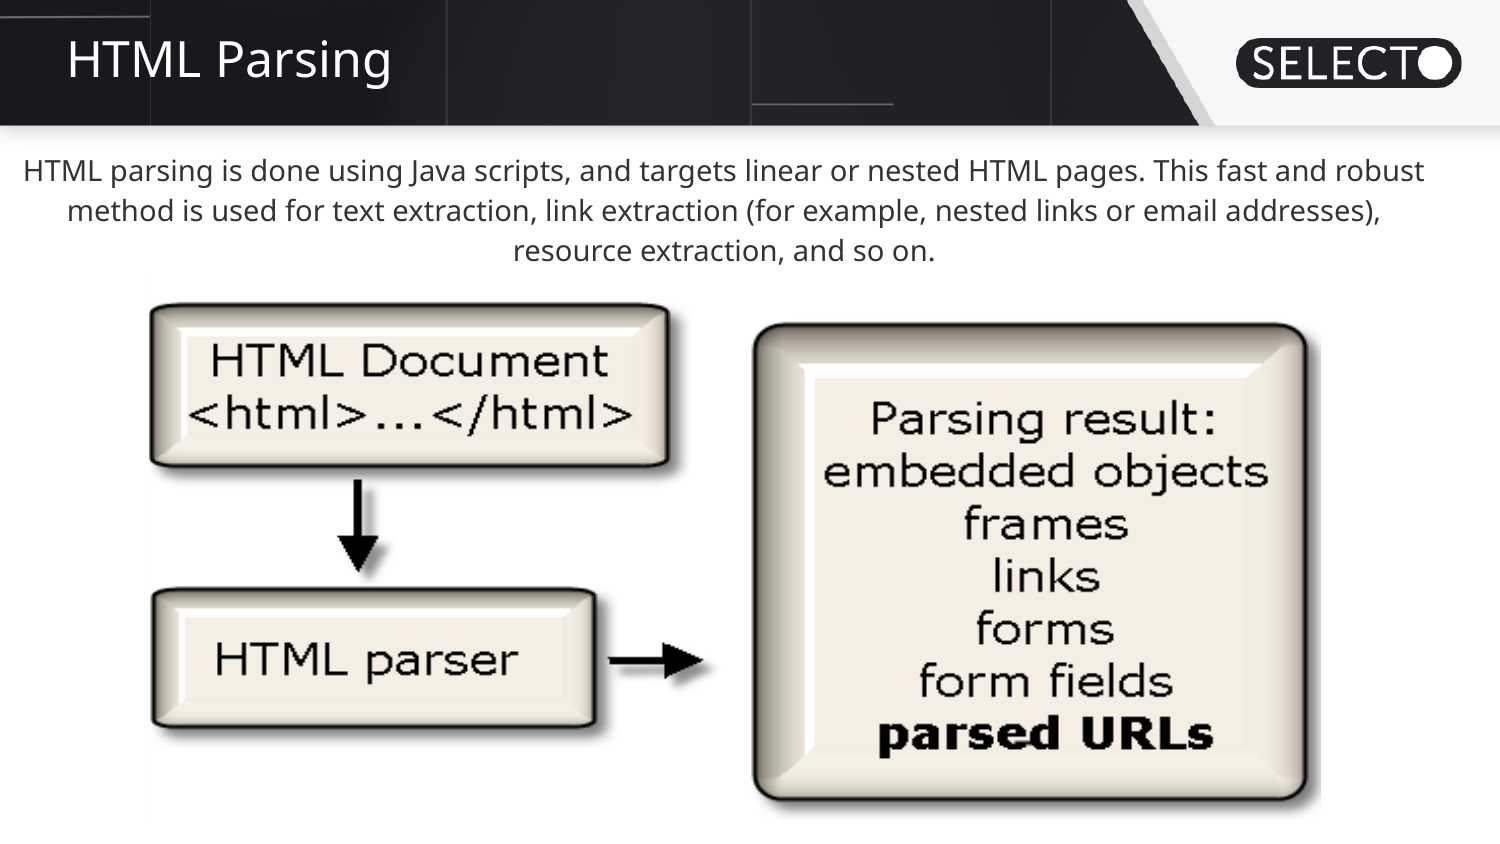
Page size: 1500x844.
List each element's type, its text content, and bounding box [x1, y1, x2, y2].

title HTML Parsing [51, 12, 856, 116]
picture [0, 0, 1500, 844]
list HTML parsing is done using Java scripts, and targets linear or nested HTML pages. This fast and robust method is used for text extraction, link extraction (for example, nested links or email addresses), resource extraction, and so on. [0, 131, 1449, 750]
